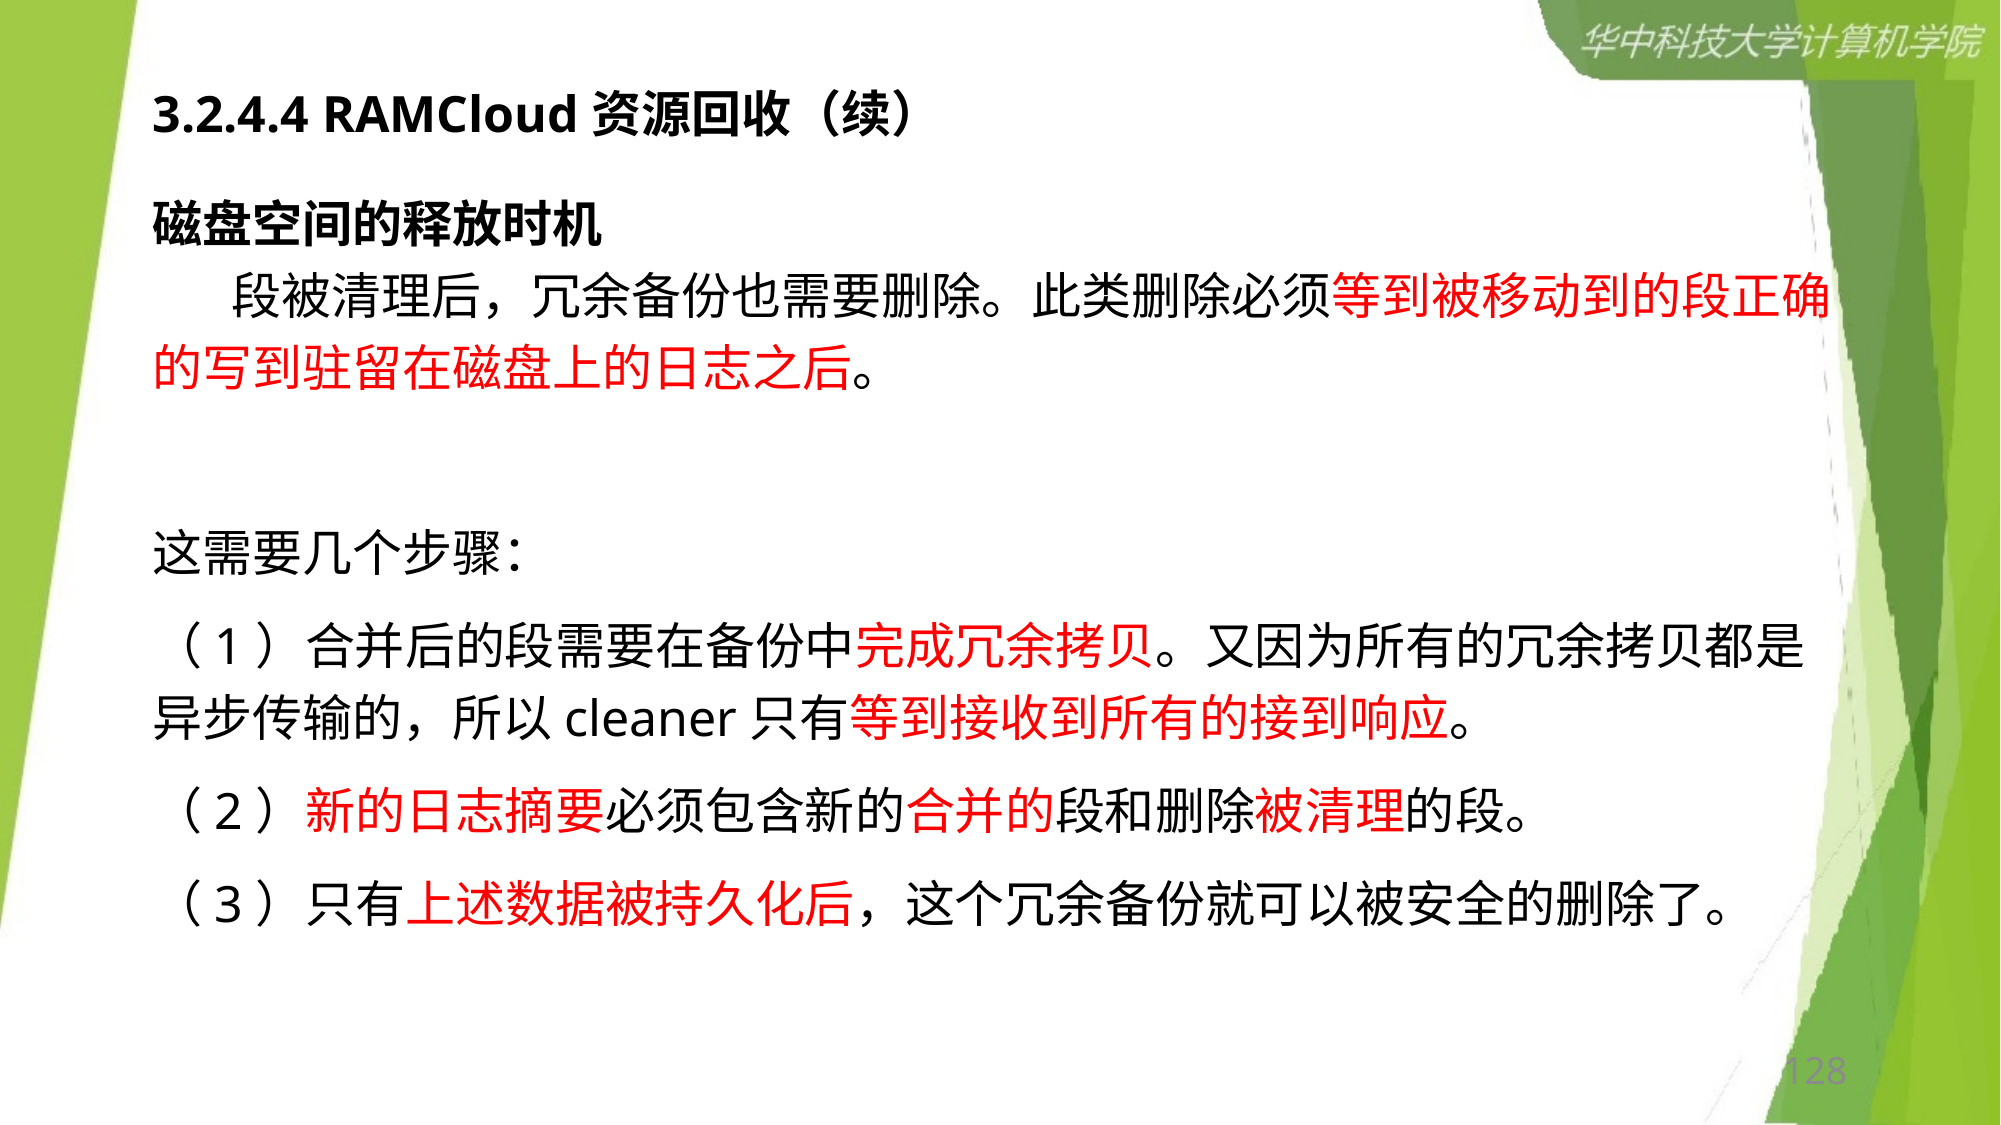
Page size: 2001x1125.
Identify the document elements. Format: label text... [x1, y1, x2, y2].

title 3.2.4.4 RAMCloud资源回收（续） [137, 59, 1863, 172]
picture [0, 0, 2001, 1125]
slide_number 128 [1412, 1042, 1863, 1103]
list 磁盘空间的释放时机 段被清理后，冗余备份也需要删除。此类删除必须等到被移动到的段正确的写到驻留在磁盘上的日志之后。 这需要几个步骤： （1）合并后的段需要在备份中完成冗余拷贝。又因为所有的冗余拷贝都是异步传输的，所以cleaner只有等到接收到所有的接到响应。 （2）新的日志摘要必须包含新的合并的段和删除被清理的段。 （3）只有上述数据被持久化后，这个冗余备份就可以被安全的删除了。 [137, 172, 1863, 1016]
